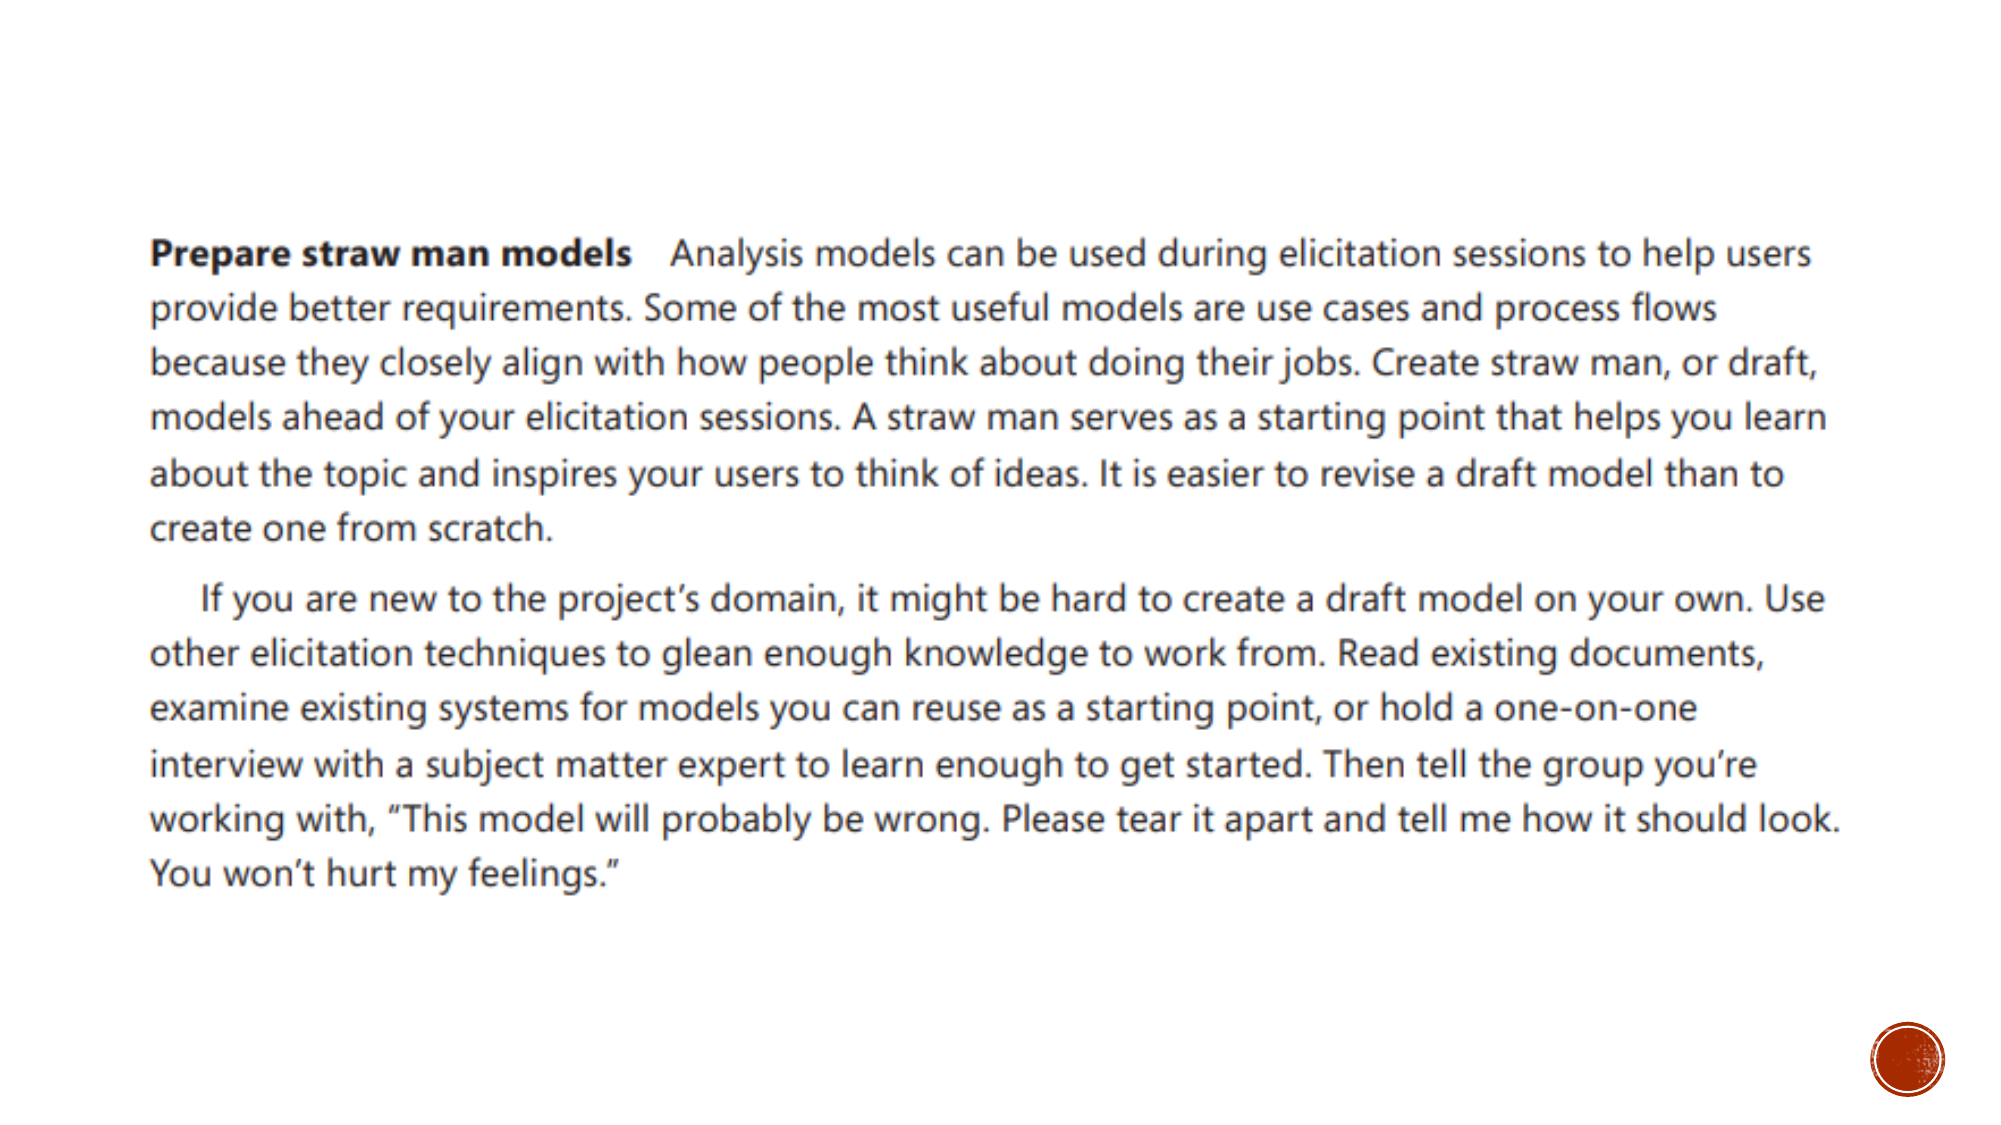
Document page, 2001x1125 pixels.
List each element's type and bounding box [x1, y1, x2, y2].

picture [129, 229, 1884, 922]
